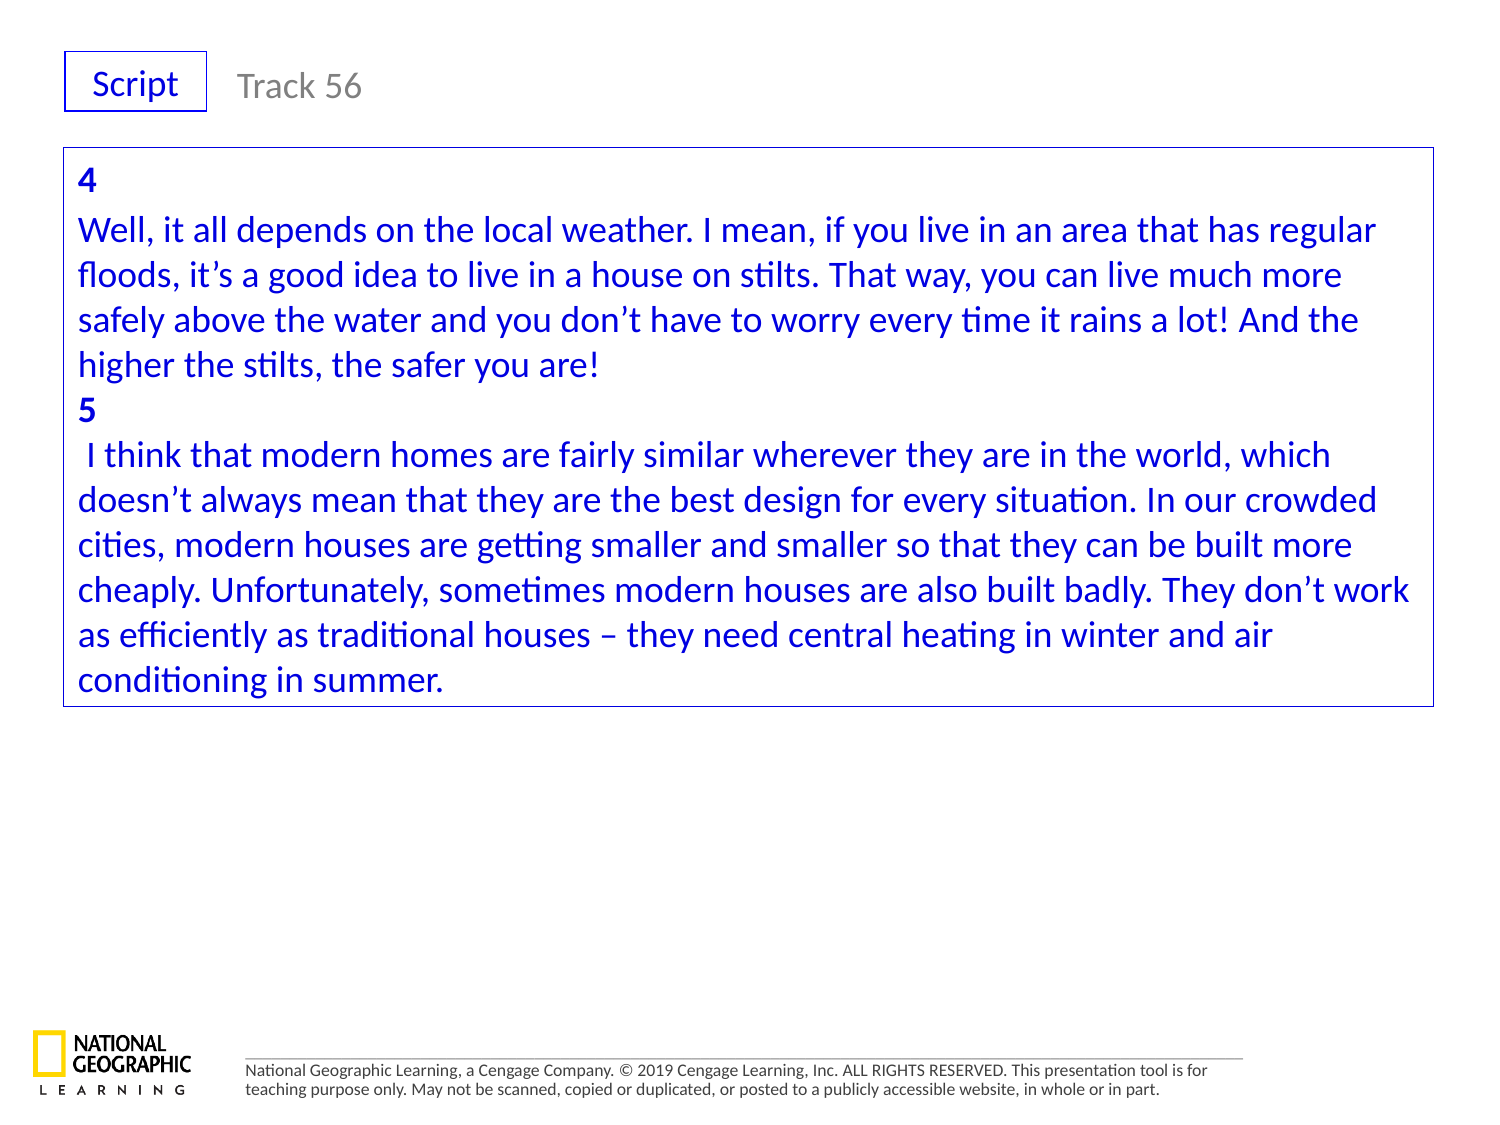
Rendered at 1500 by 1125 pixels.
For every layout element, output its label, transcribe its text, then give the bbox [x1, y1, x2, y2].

text_box Track 56 [222, 53, 378, 114]
text_box Script [64, 51, 207, 112]
picture [33, 1030, 191, 1095]
text_box 4 Well, it all depends on the local weather. I mean, if you live in an area that has regular floods, it’s a good idea to live in a house on stilts. That way, you can live much more safely above the water and you don’t have to worry every time it rains a lot! And the higher the stilts, the safer you are! 5 I think that modern homes are fairly similar wherever they are in the world, which doesn’t always mean that they are the best design for every situation. In our crowded cities, modern houses are getting smaller and smaller so that they can be built more cheaply. Unfortunately, sometimes modern houses are also built badly. They don’t work as efficiently as traditional houses – they need central heating in winter and air conditioning in summer. [63, 147, 1434, 707]
